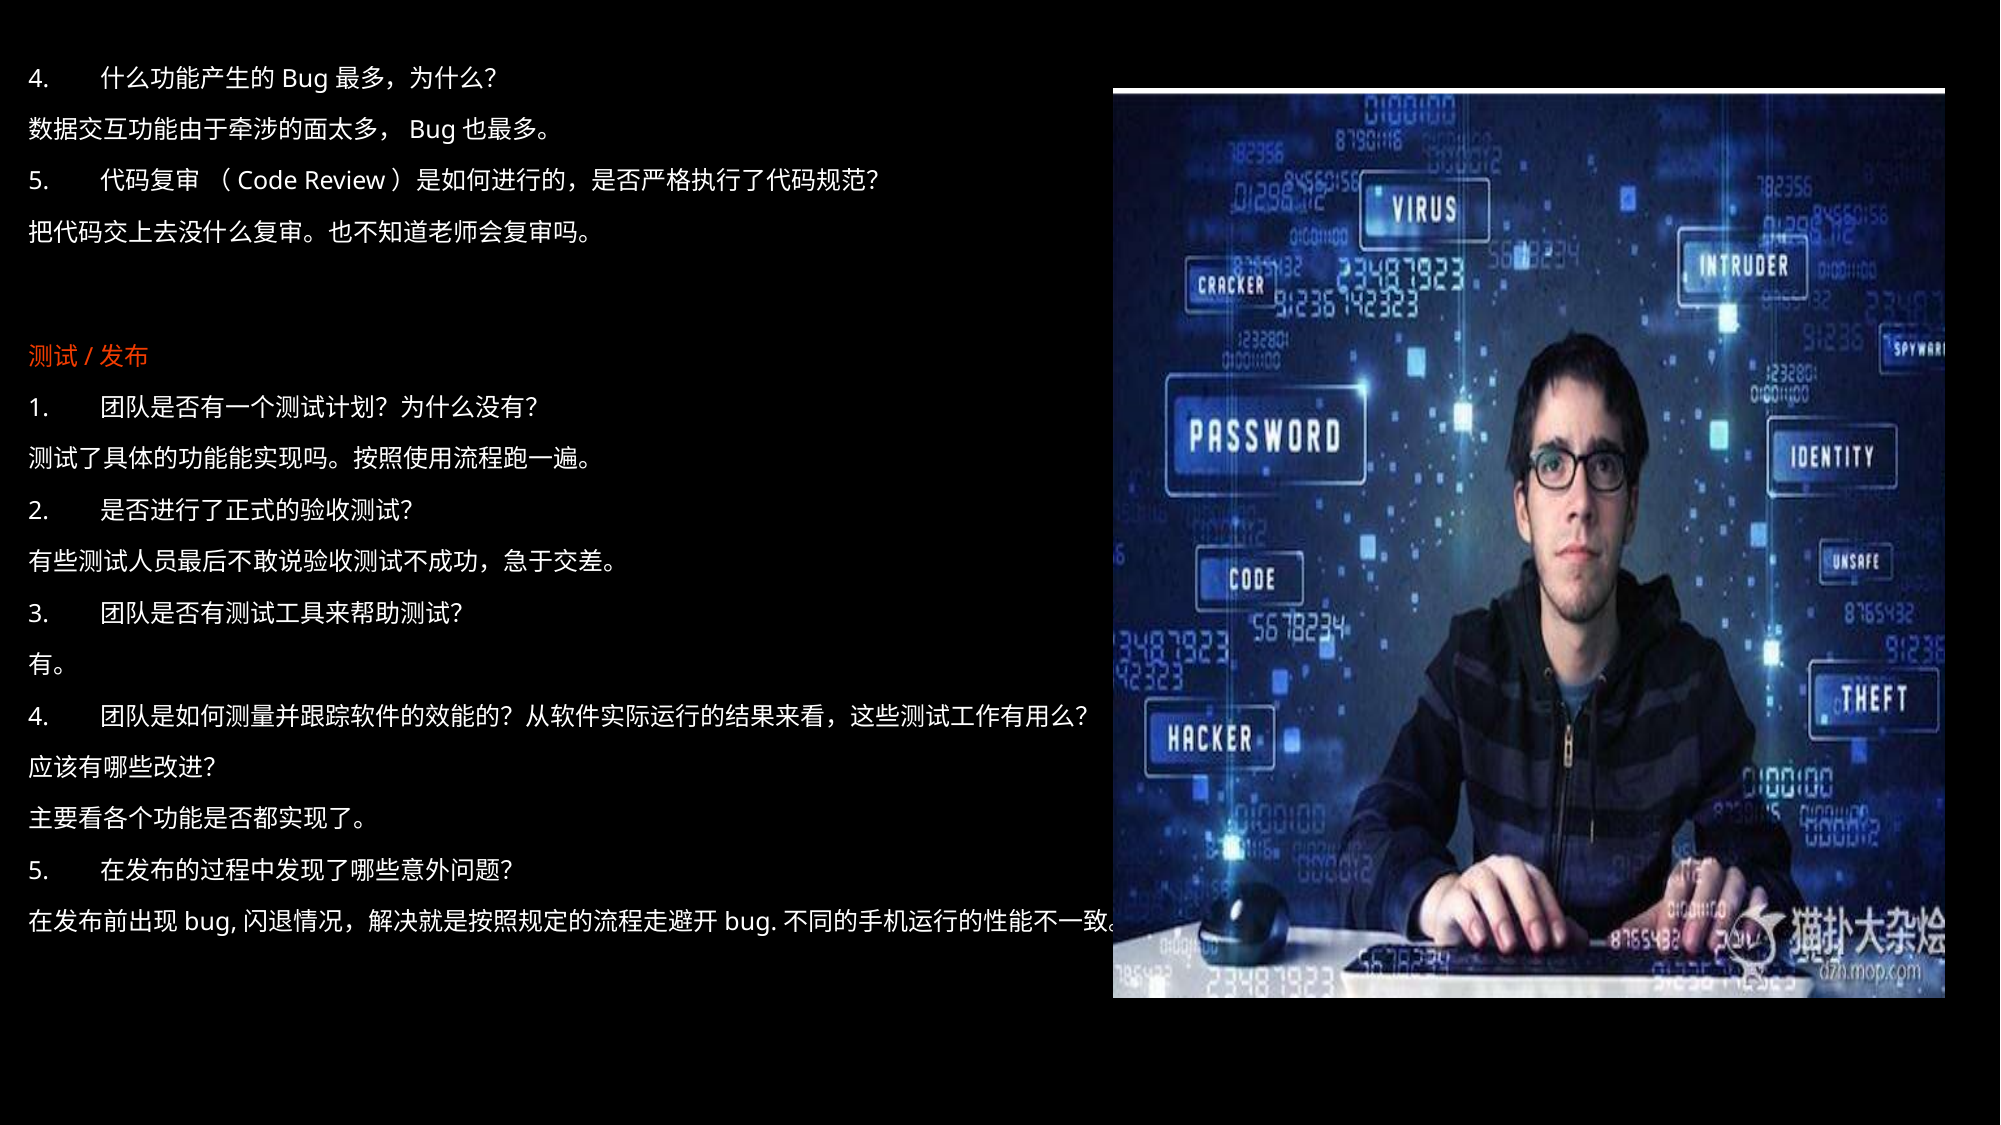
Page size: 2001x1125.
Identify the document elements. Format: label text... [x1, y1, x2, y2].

picture [1113, 88, 1945, 998]
list 4. 什么功能产生的Bug最多，为什么？ 数据交互功能由于牵涉的面太多，Bug也最多。 5. 代码复审 （Code Review）是如何进行的，是否严格执行了代码规范？ 把代码交上去没什么复审。也不知道老师会复审吗。 [13, 3, 1921, 323]
text_box 测试/发布 1. 团队是否有一个测试计划？为什么没有？ 测试了具体的功能能实现吗。按照使用流程跑一遍。 2. 是否进行了正式的验收测试？ 有些测试人员最后不敢说验收测试不成功，急于交差。 3. 团队是否有测试工具来帮助测试？ 有。 4. 团队是如何测量并跟踪软件的效能的？从软件实际运行的结果来看，这些测试工作有用么？ 应该有哪些改进？ 主要看各个功能是否都实现了。 5. 在发布的过程中发现了哪些意外问题？ 在发布前出现bug,闪退情况，解决就是按照规定的流程走避开bug.不同的手机运行的性能不一致。 [13, 323, 1113, 943]
